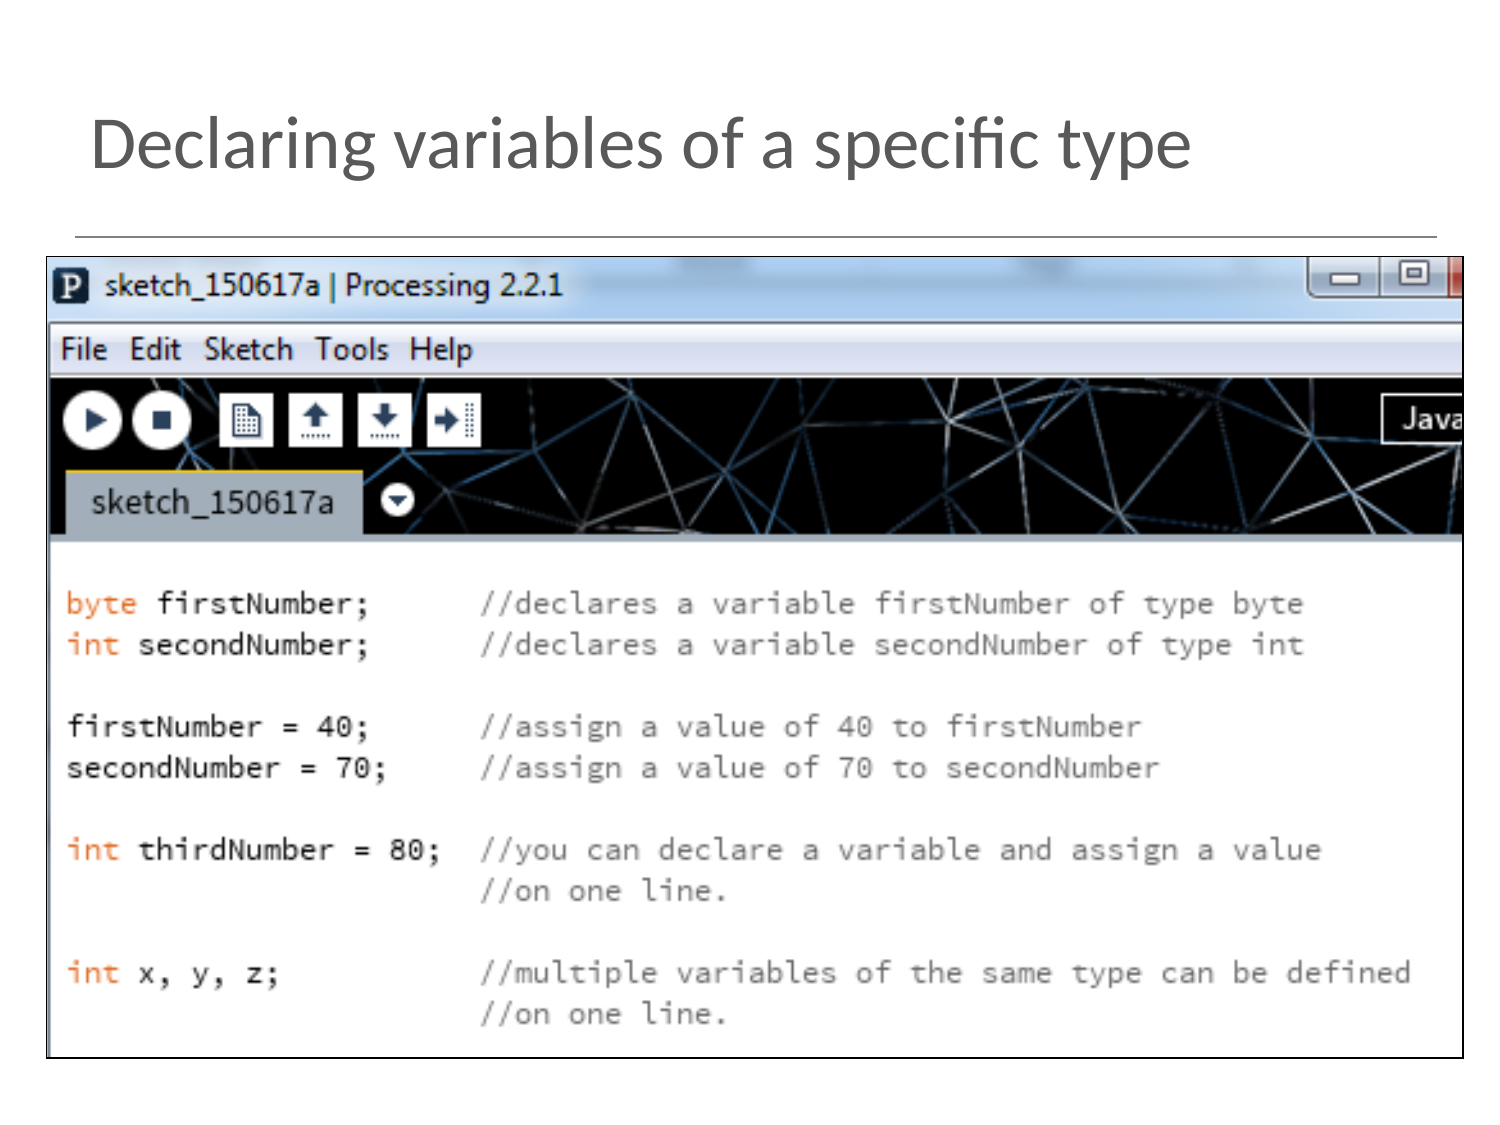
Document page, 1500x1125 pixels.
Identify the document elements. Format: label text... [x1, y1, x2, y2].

title Declaring variables of a specific type [75, 45, 1425, 233]
picture [46, 256, 1463, 1058]
